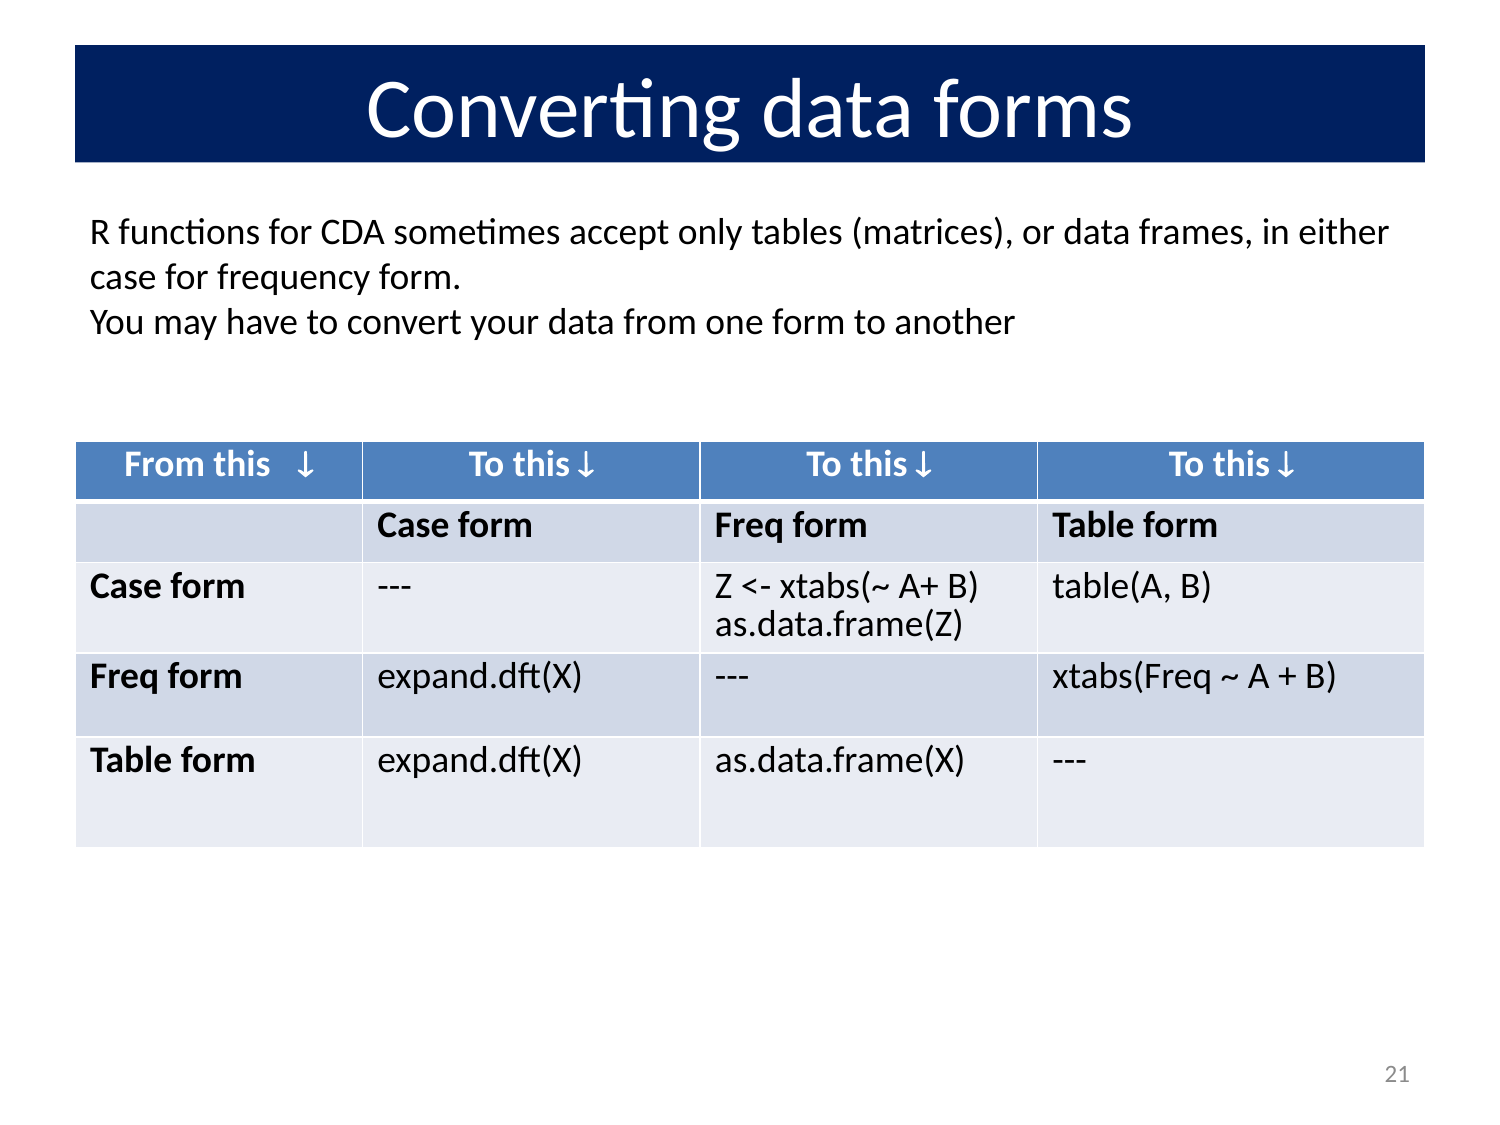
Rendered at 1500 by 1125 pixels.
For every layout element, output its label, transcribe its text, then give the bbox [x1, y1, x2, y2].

table_cell expand.dft(X) [363, 738, 699, 847]
table_header To this  [1038, 442, 1424, 499]
title Converting data forms [75, 45, 1425, 163]
table_cell [76, 504, 362, 562]
slide_number 21 [1074, 1042, 1425, 1103]
table_cell xtabs(Freq ~ A + B) [1038, 654, 1424, 736]
table_cell Case form [76, 563, 362, 652]
table_cell table(A, B) [1038, 563, 1424, 652]
table_cell Z <- xtabs(~ A+ B) as.data.frame(Z) [701, 563, 1037, 652]
table_cell Freq form [76, 654, 362, 736]
table_cell --- [701, 654, 1037, 736]
table_cell as.data.frame(X) [701, 738, 1037, 847]
table_cell --- [363, 563, 699, 652]
table_cell --- [1038, 738, 1424, 847]
table_cell Case form [363, 504, 699, 562]
table_header To this  [363, 442, 699, 499]
text_box R functions for CDA sometimes accept only tables (matrices), or data frames, in either case for frequency form. You may have to convert your data from one form to another [74, 199, 1425, 350]
table_cell expand.dft(X) [363, 654, 699, 736]
table_cell Table form [1038, 504, 1424, 562]
table_cell Table form [76, 738, 362, 847]
table_cell Freq form [701, 504, 1037, 562]
table_header To this  [701, 442, 1037, 499]
table_header From this  [76, 442, 362, 499]
